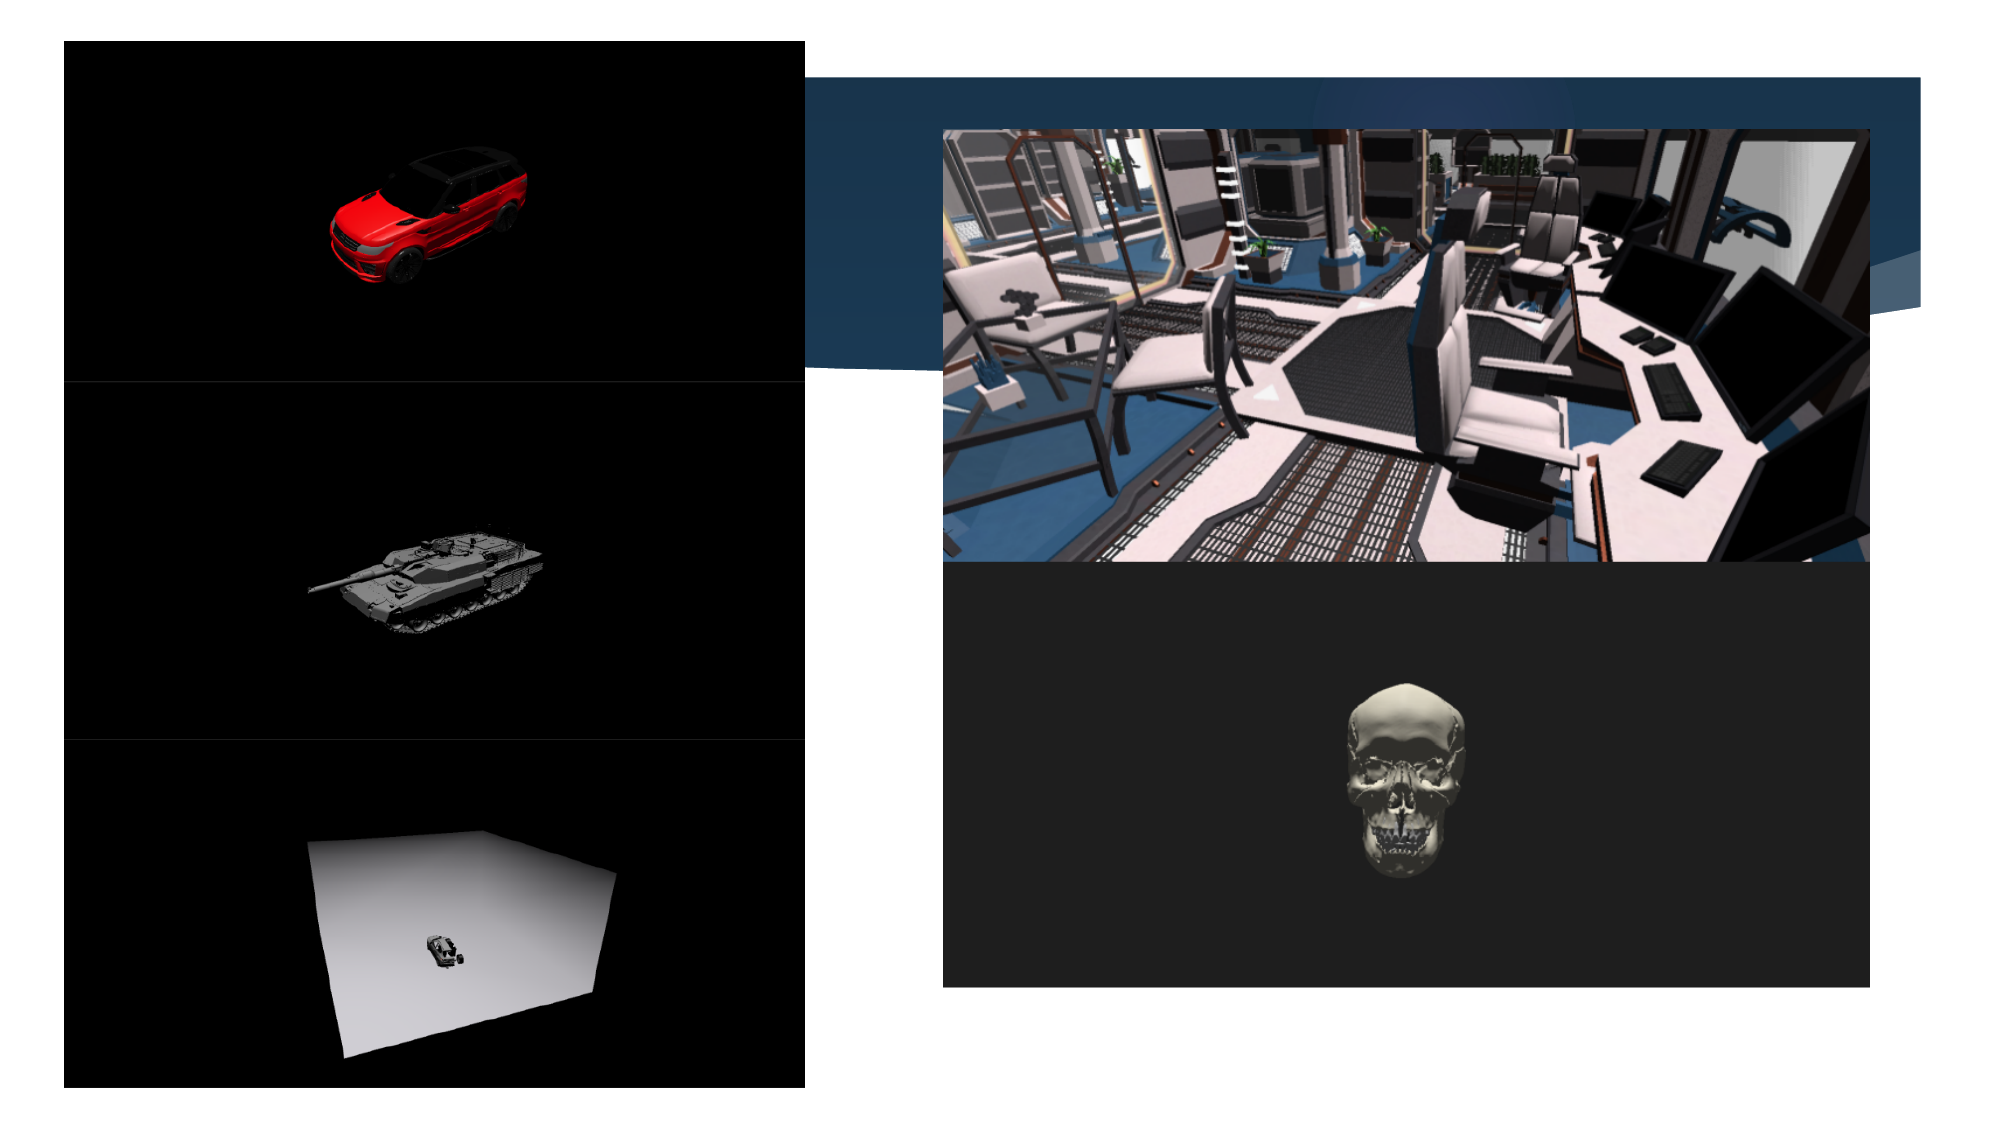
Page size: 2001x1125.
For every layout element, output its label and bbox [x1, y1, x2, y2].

picture [943, 129, 1870, 990]
picture [64, 41, 805, 1088]
